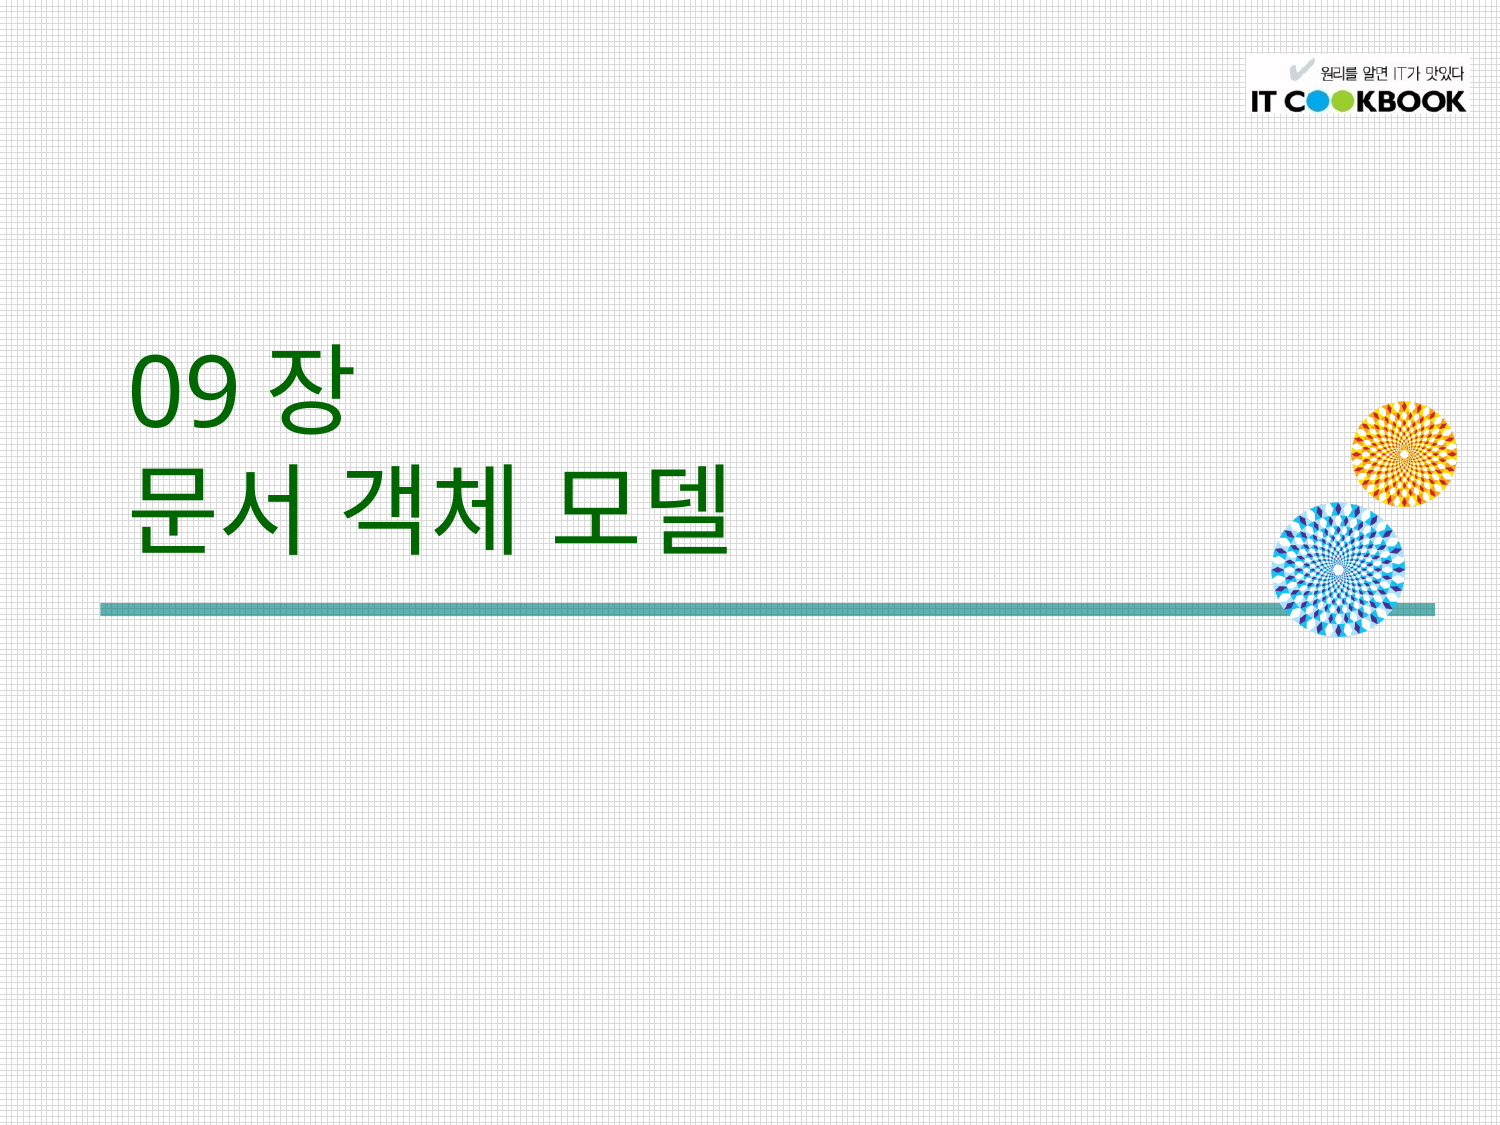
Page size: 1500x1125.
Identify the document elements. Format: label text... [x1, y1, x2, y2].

picture [1412, 401, 1457, 507]
title 09장 문서 객체 모델 [112, 320, 1412, 646]
picture [1246, 54, 1470, 114]
